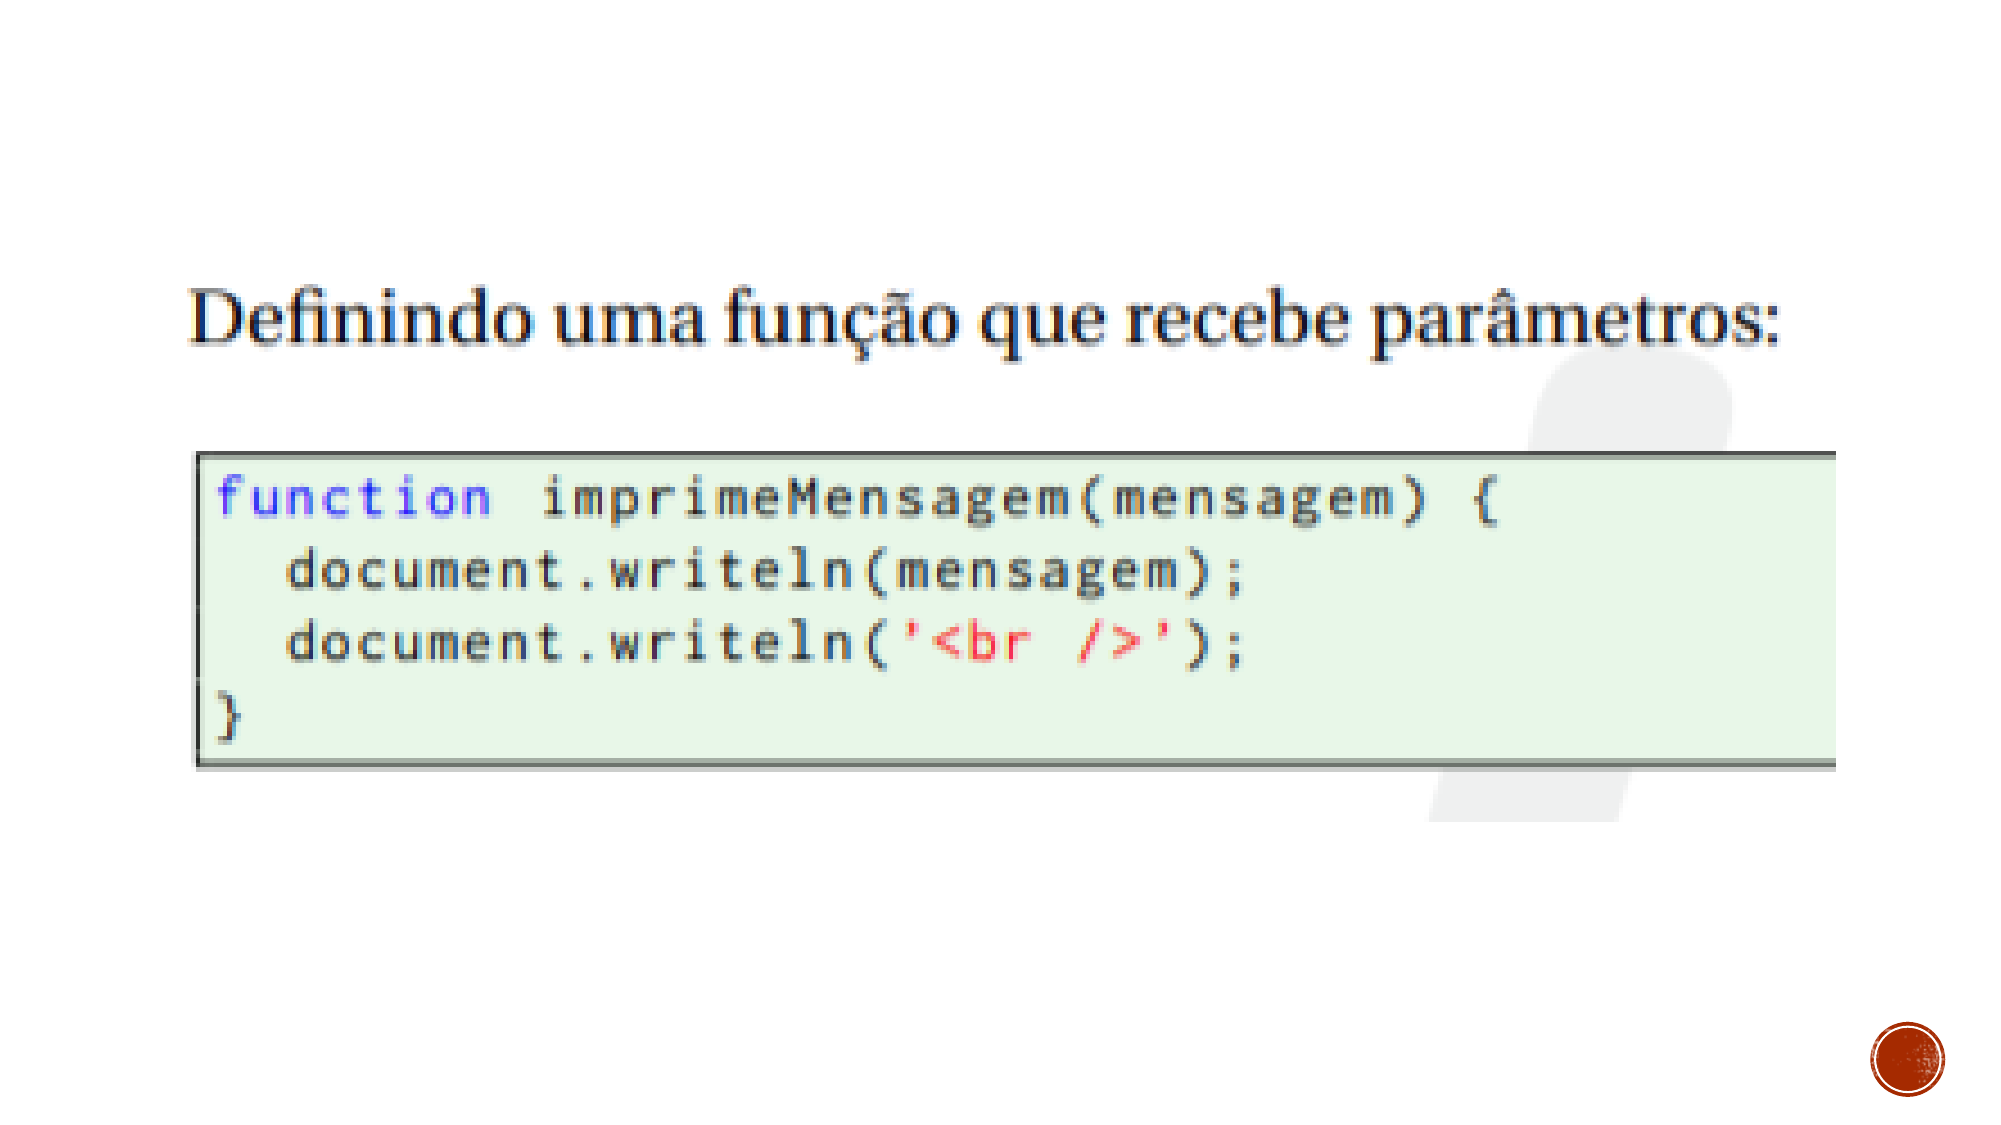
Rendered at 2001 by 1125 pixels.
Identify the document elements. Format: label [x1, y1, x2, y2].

picture [134, 230, 1834, 821]
